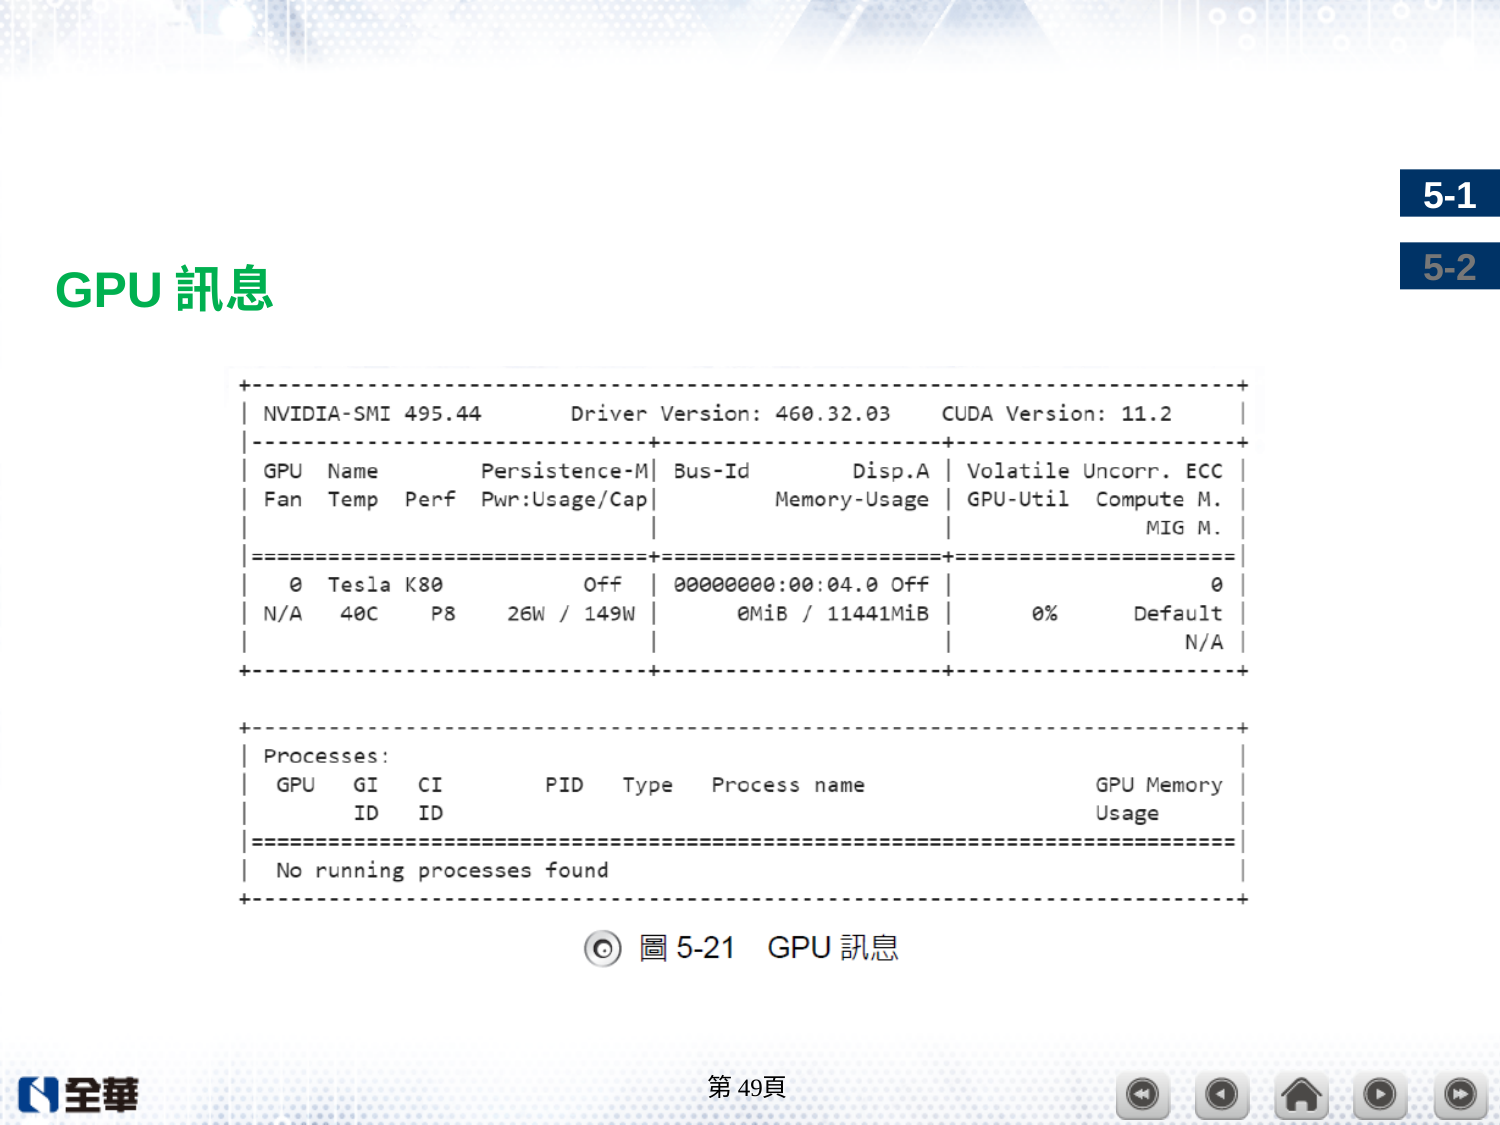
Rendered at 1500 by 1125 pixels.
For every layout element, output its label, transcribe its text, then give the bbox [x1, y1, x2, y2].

picture [0, 0, 1500, 1125]
list GPU訊息 [29, 219, 1386, 1048]
